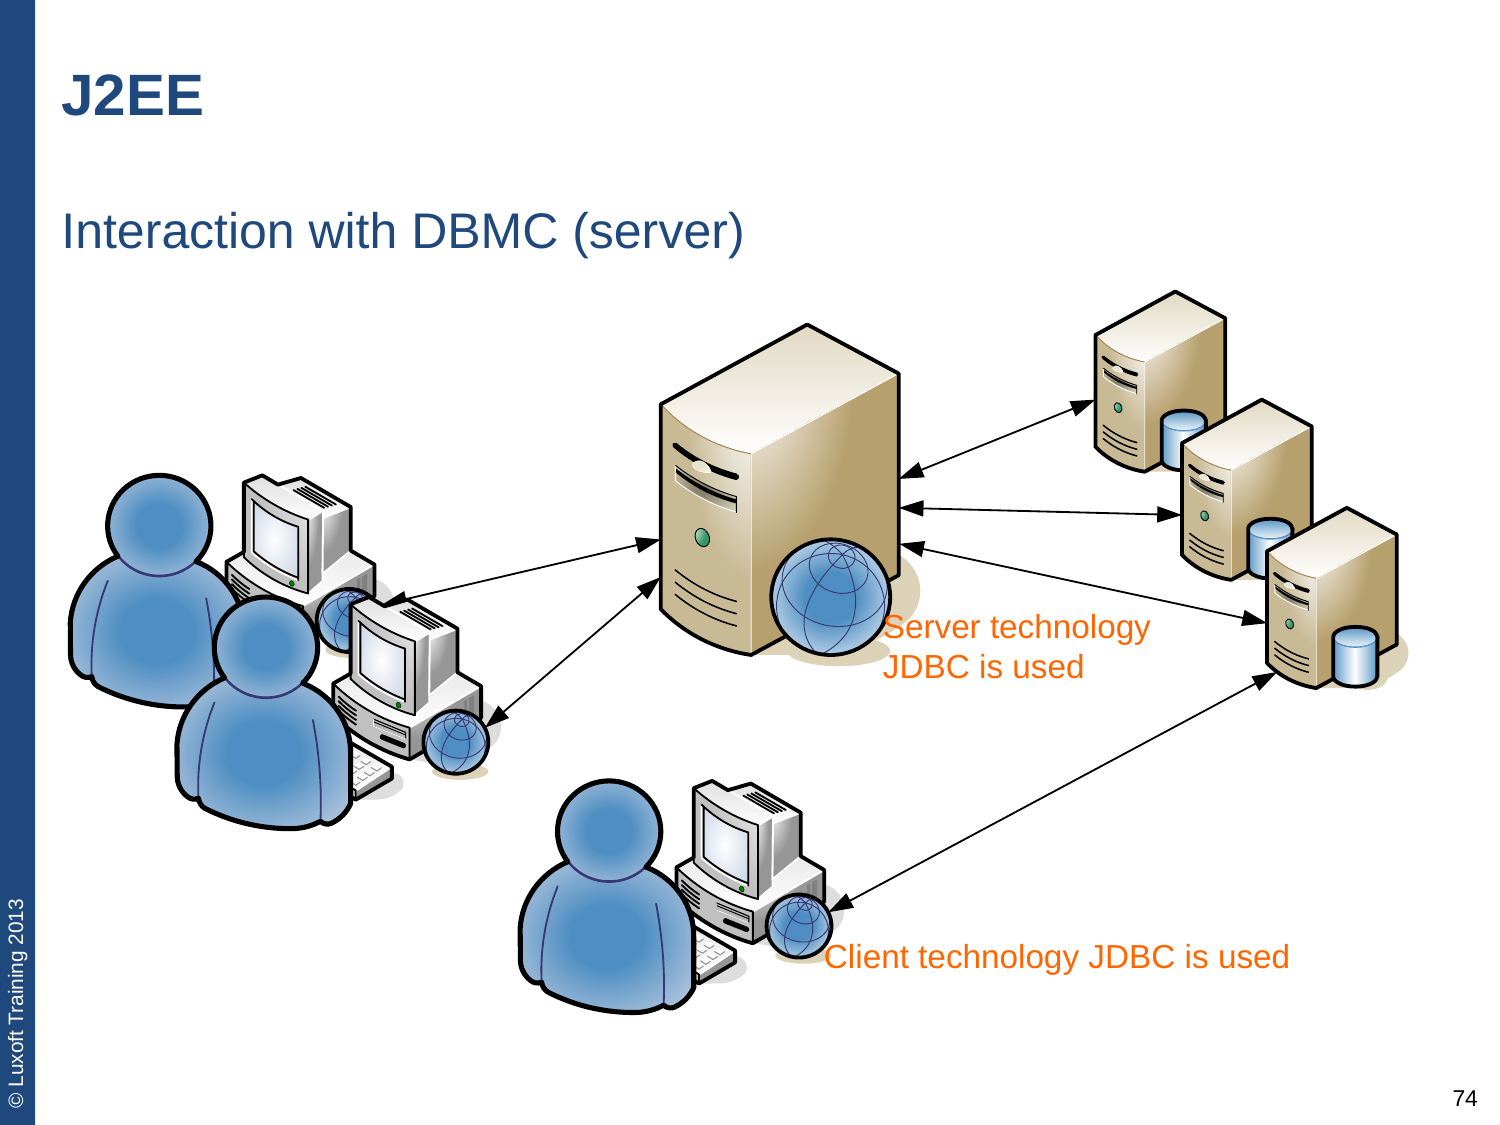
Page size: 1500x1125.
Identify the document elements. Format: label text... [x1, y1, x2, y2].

text_box [76, 160, 1425, 256]
title J2EE [46, 20, 1397, 165]
list Interaction with DBMC (server) [46, 191, 1397, 907]
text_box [64, 286, 1412, 1019]
